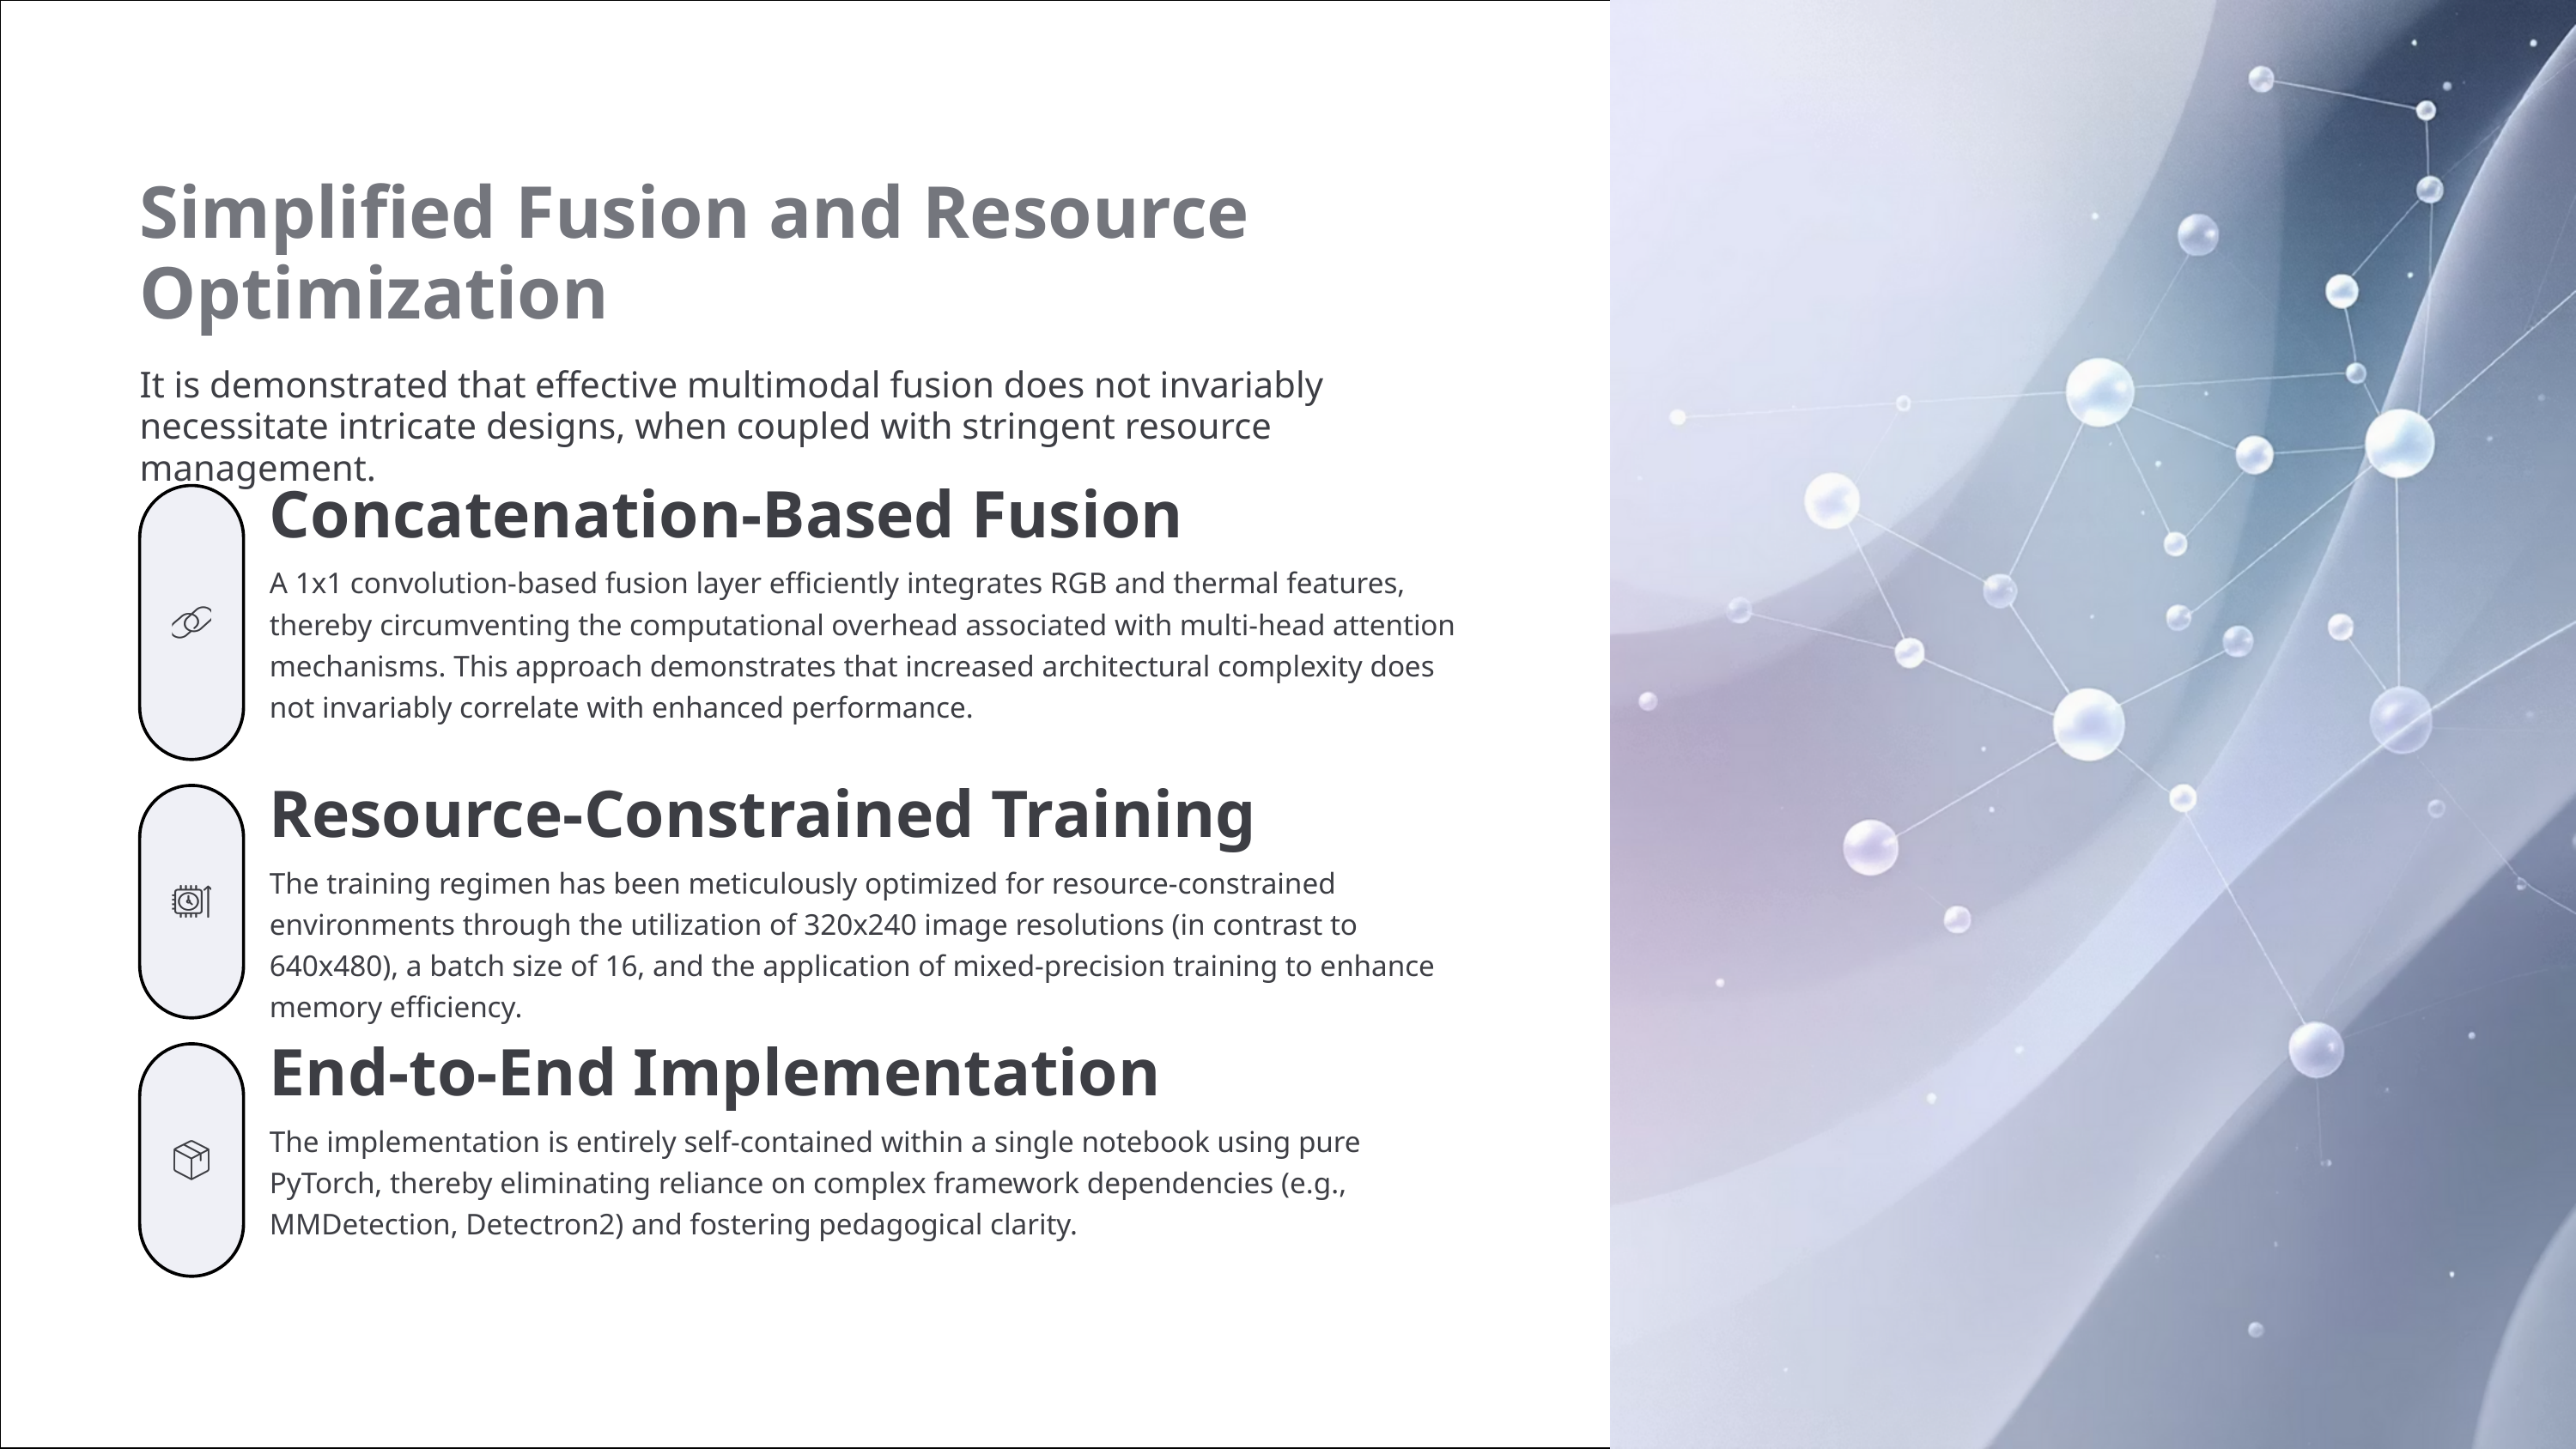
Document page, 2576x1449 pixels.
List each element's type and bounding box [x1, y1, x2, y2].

text_box [1609, 0, 2576, 1449]
text_box [138, 1042, 245, 1277]
text_box [138, 784, 245, 1019]
text_box [138, 484, 245, 761]
text_box [0, 0, 1607, 1449]
